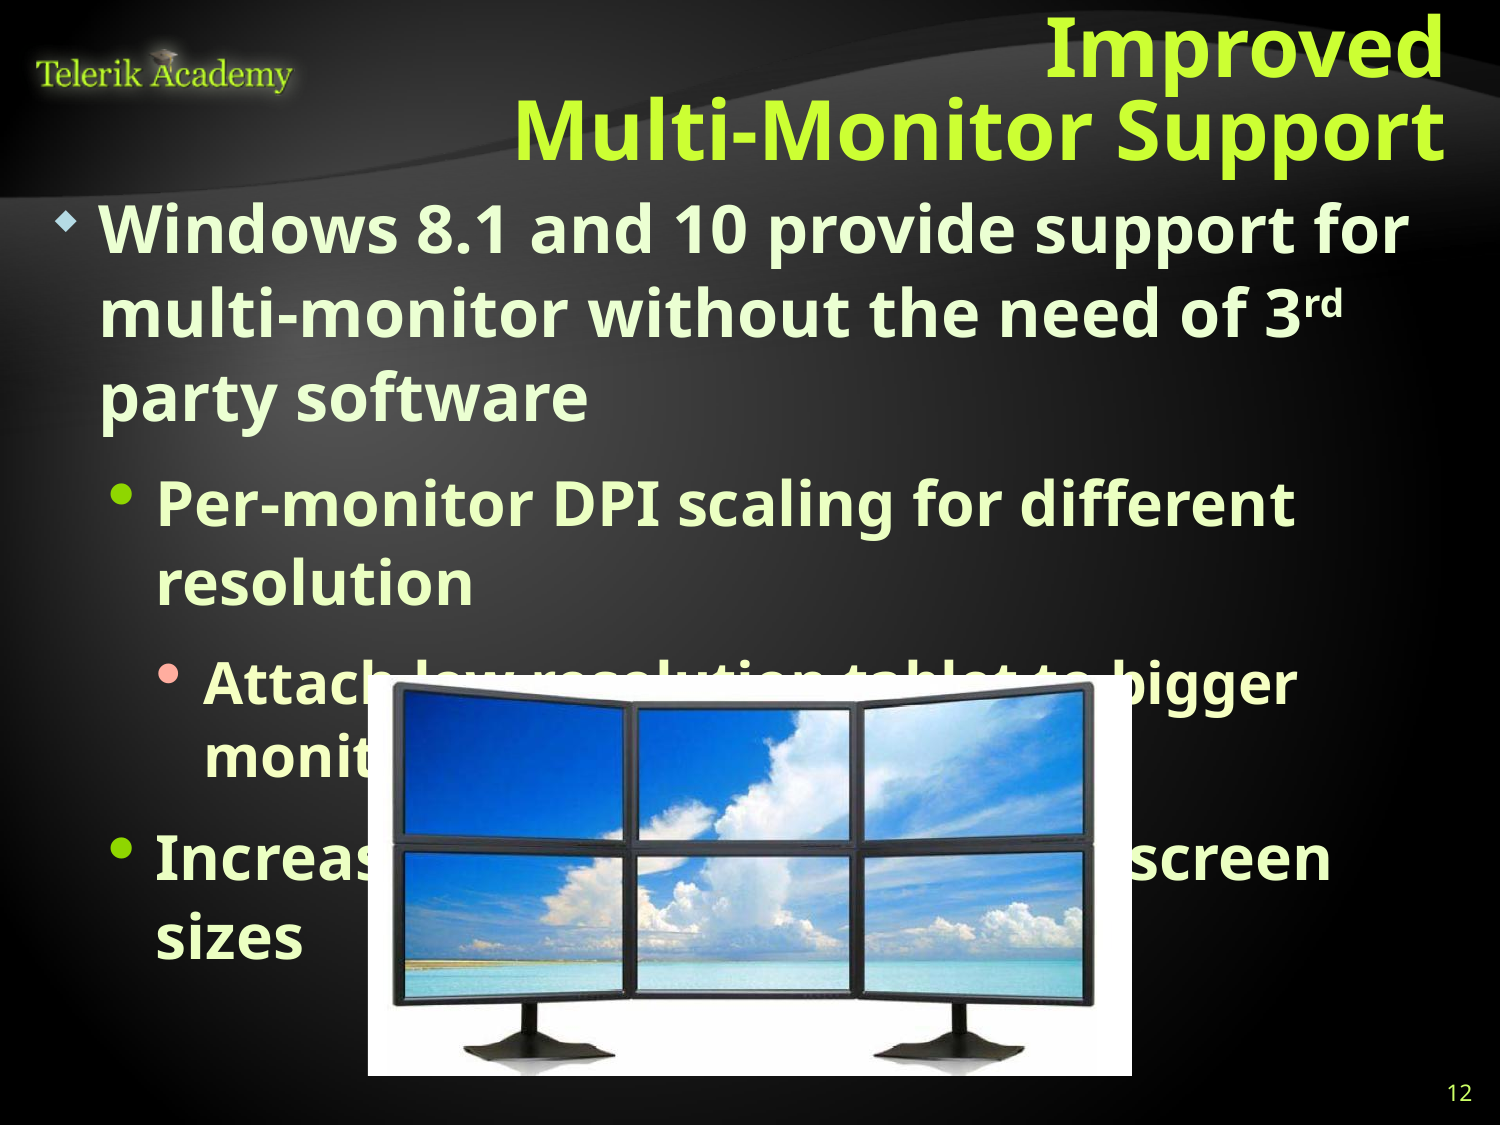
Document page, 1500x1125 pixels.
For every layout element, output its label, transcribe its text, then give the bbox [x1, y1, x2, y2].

list Windows 8.1 and 10 provide support for multi-monitor without the need of 3rd party software Per-monitor DPI scaling for different resolution Attach low resolution tablet to bigger monitor Increased usability with mixed screen sizes [37, 175, 1463, 1100]
slide_number 12 [1412, 1074, 1488, 1113]
picture [0, 0, 1500, 1125]
title Improved Multi-Monitor Support [16, 12, 1463, 175]
